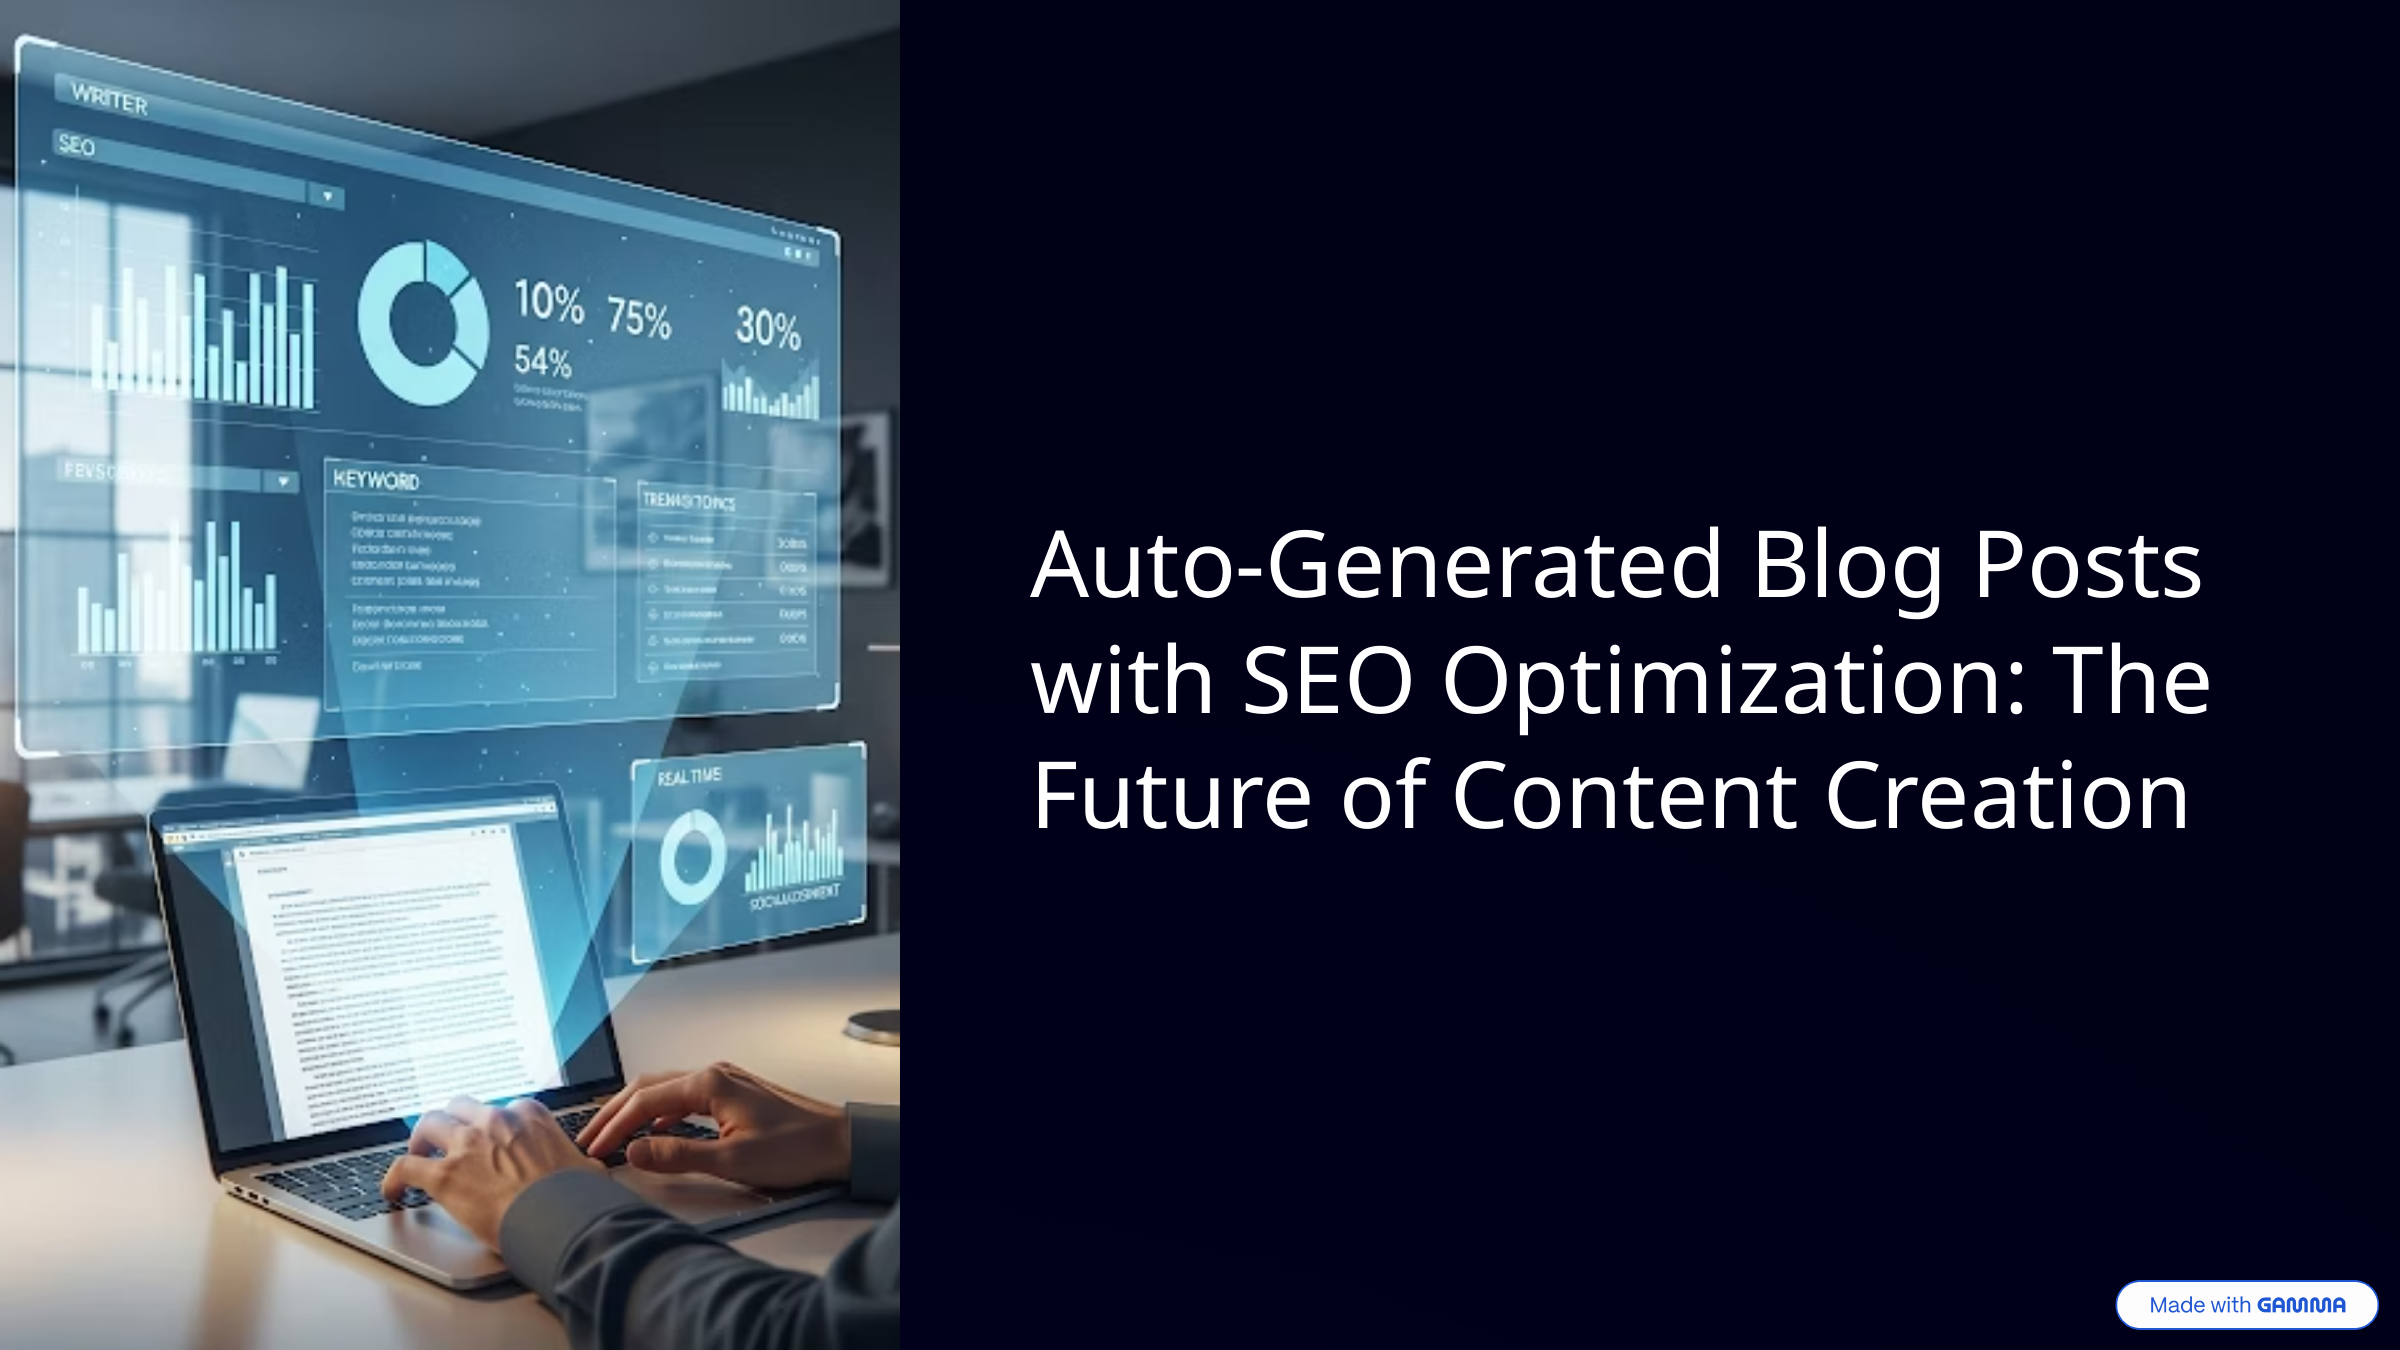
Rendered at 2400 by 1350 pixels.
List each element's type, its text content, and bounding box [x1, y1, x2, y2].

picture [0, 0, 900, 1350]
text_box Auto-Generated Blog Posts with SEO Optimization: The Future of Content Creation [1030, 500, 2270, 850]
picture [2106, 1271, 2389, 1339]
